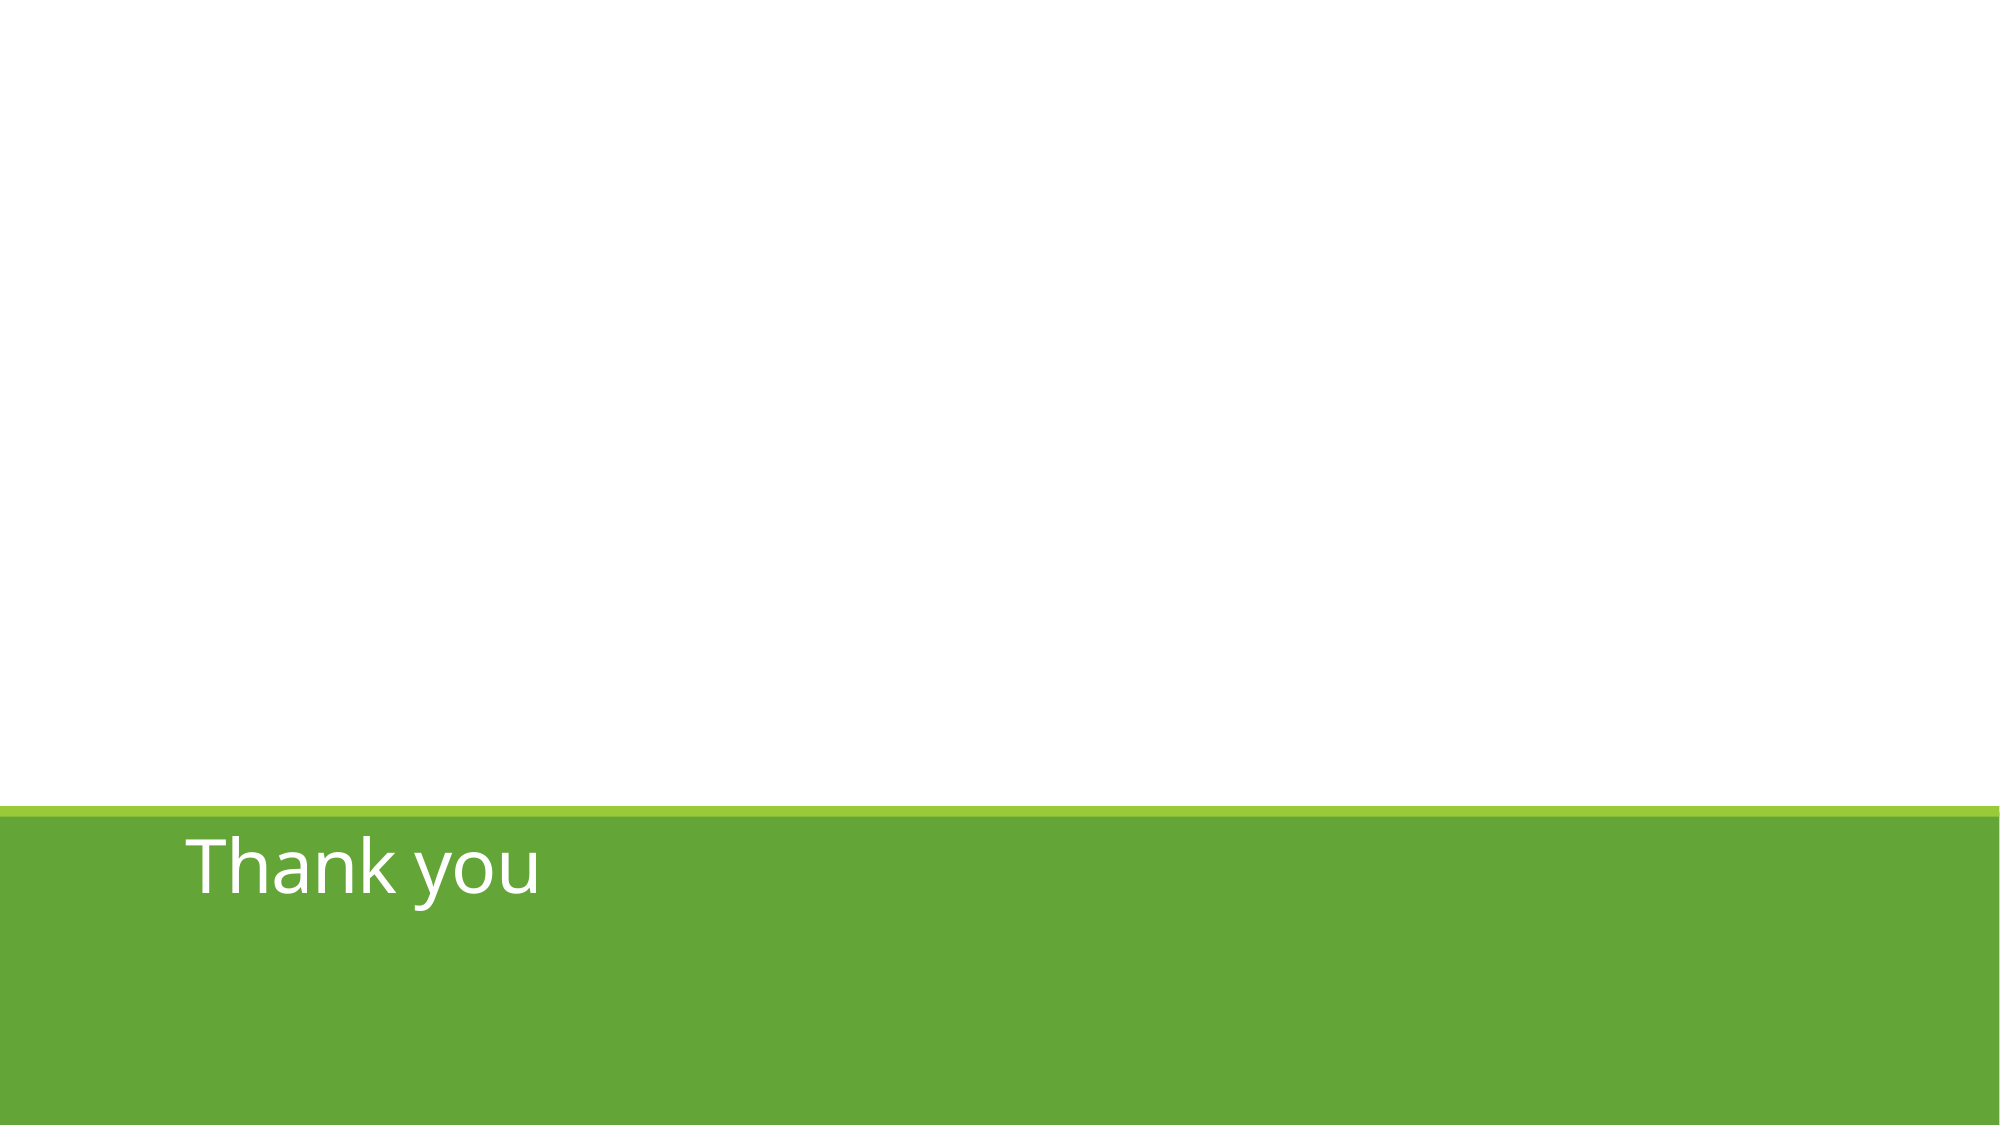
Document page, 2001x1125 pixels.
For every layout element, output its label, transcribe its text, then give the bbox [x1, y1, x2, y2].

title Thank you [170, 787, 1830, 910]
